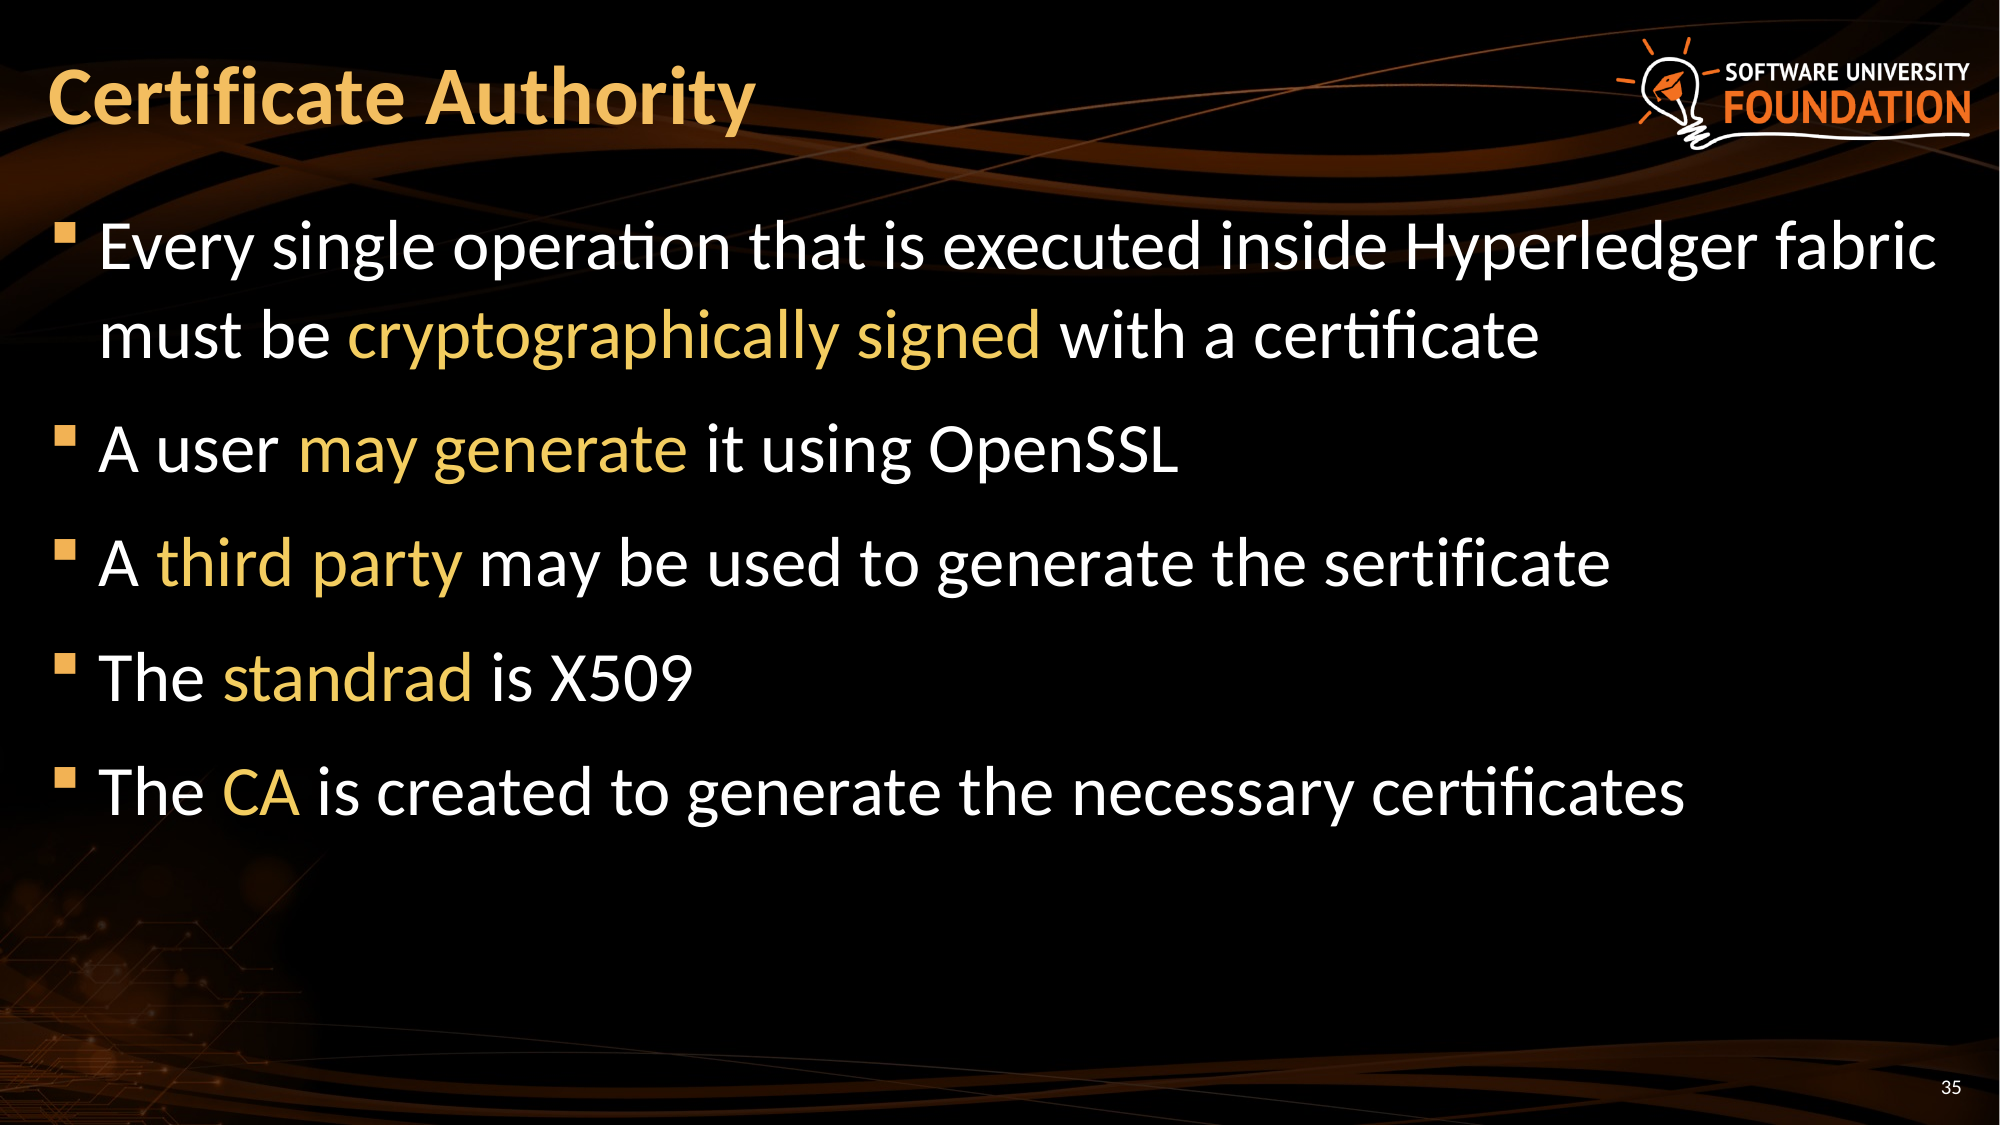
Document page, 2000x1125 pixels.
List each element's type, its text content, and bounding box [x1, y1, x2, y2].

list Every single operation that is executed inside Hyperledger fabric must be cryptographically signed with a certificate A user may generate it using OpenSSL A third party may be used to generate the sertificate The standrad is X509 The CA is created to generate the necessary certificates [31, 188, 1968, 1103]
picture [0, 0, 2000, 1125]
title Certificate Authority [30, 6, 1602, 189]
